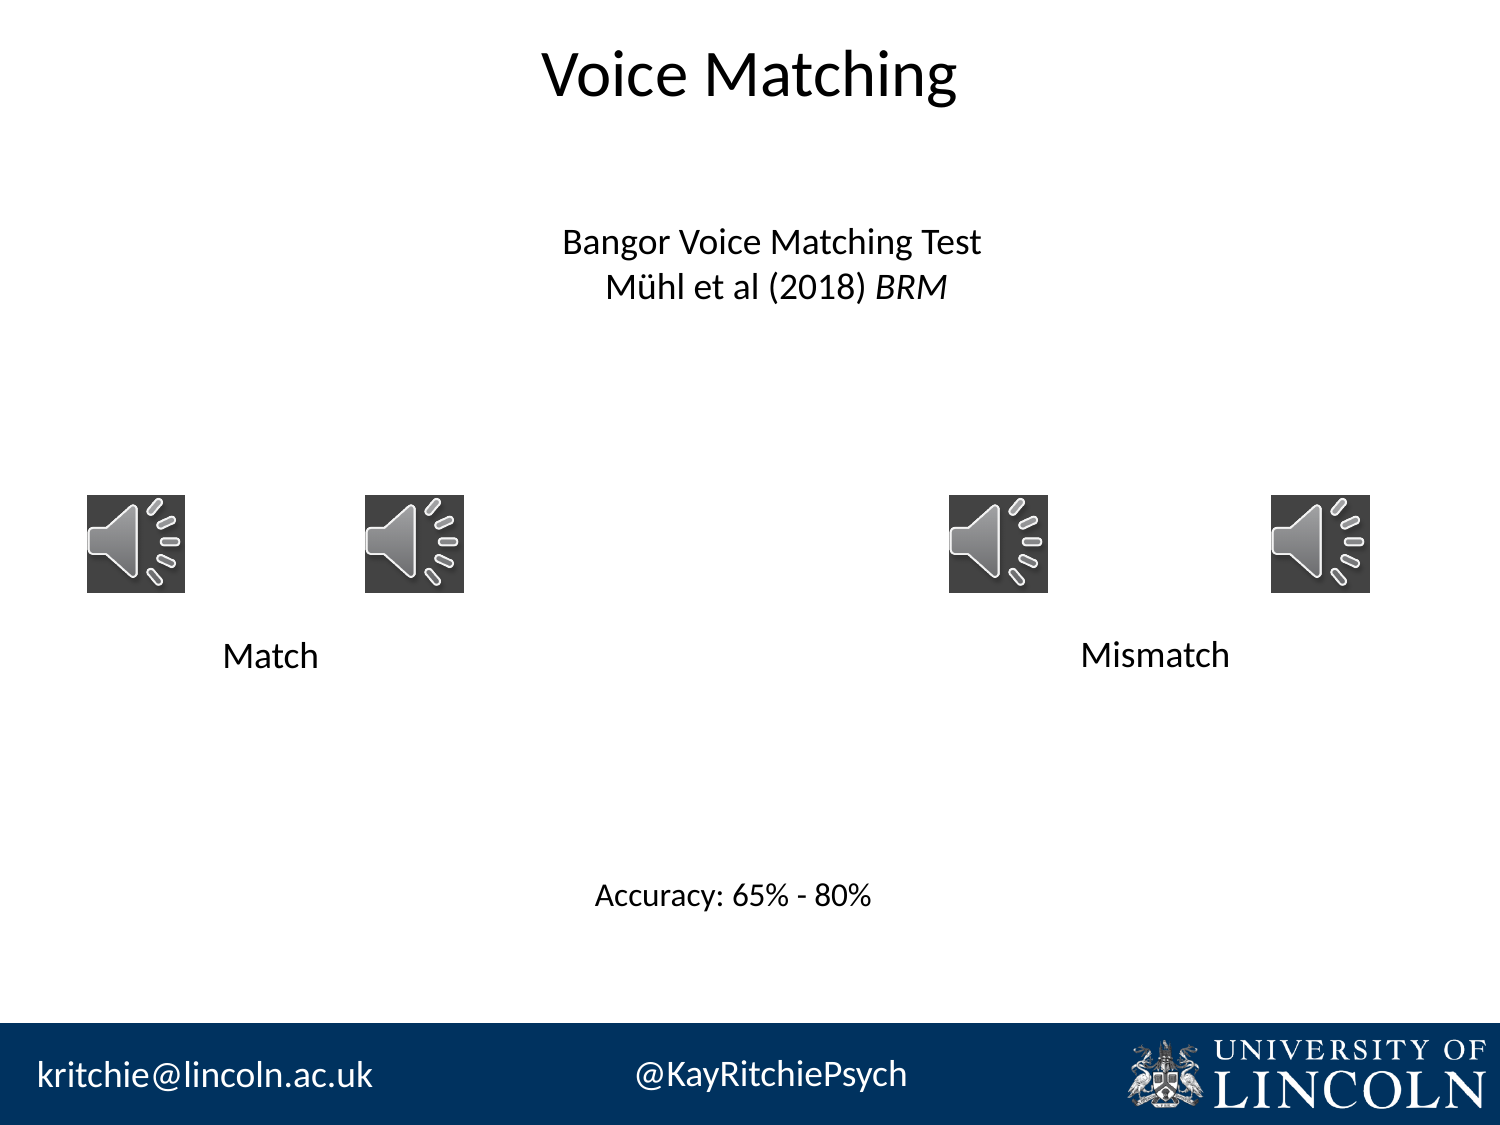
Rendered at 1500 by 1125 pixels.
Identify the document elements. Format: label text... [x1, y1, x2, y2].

picture [1270, 494, 1371, 595]
text_box Mismatch [1065, 623, 1246, 683]
text_box Accuracy: 65% - 80% [580, 865, 888, 921]
picture [364, 494, 465, 595]
picture [1119, 1030, 1495, 1118]
picture [86, 494, 187, 595]
title Voice Matching [74, 6, 1426, 135]
text_box Bangor Voice Matching Test Mühl et al (2018) BRM [547, 209, 1006, 315]
text_box @KayRitchiePsych [618, 1041, 923, 1102]
picture [948, 494, 1049, 595]
text_box kritchie@lincoln.ac.uk [22, 1042, 389, 1103]
text_box Match [207, 623, 335, 684]
